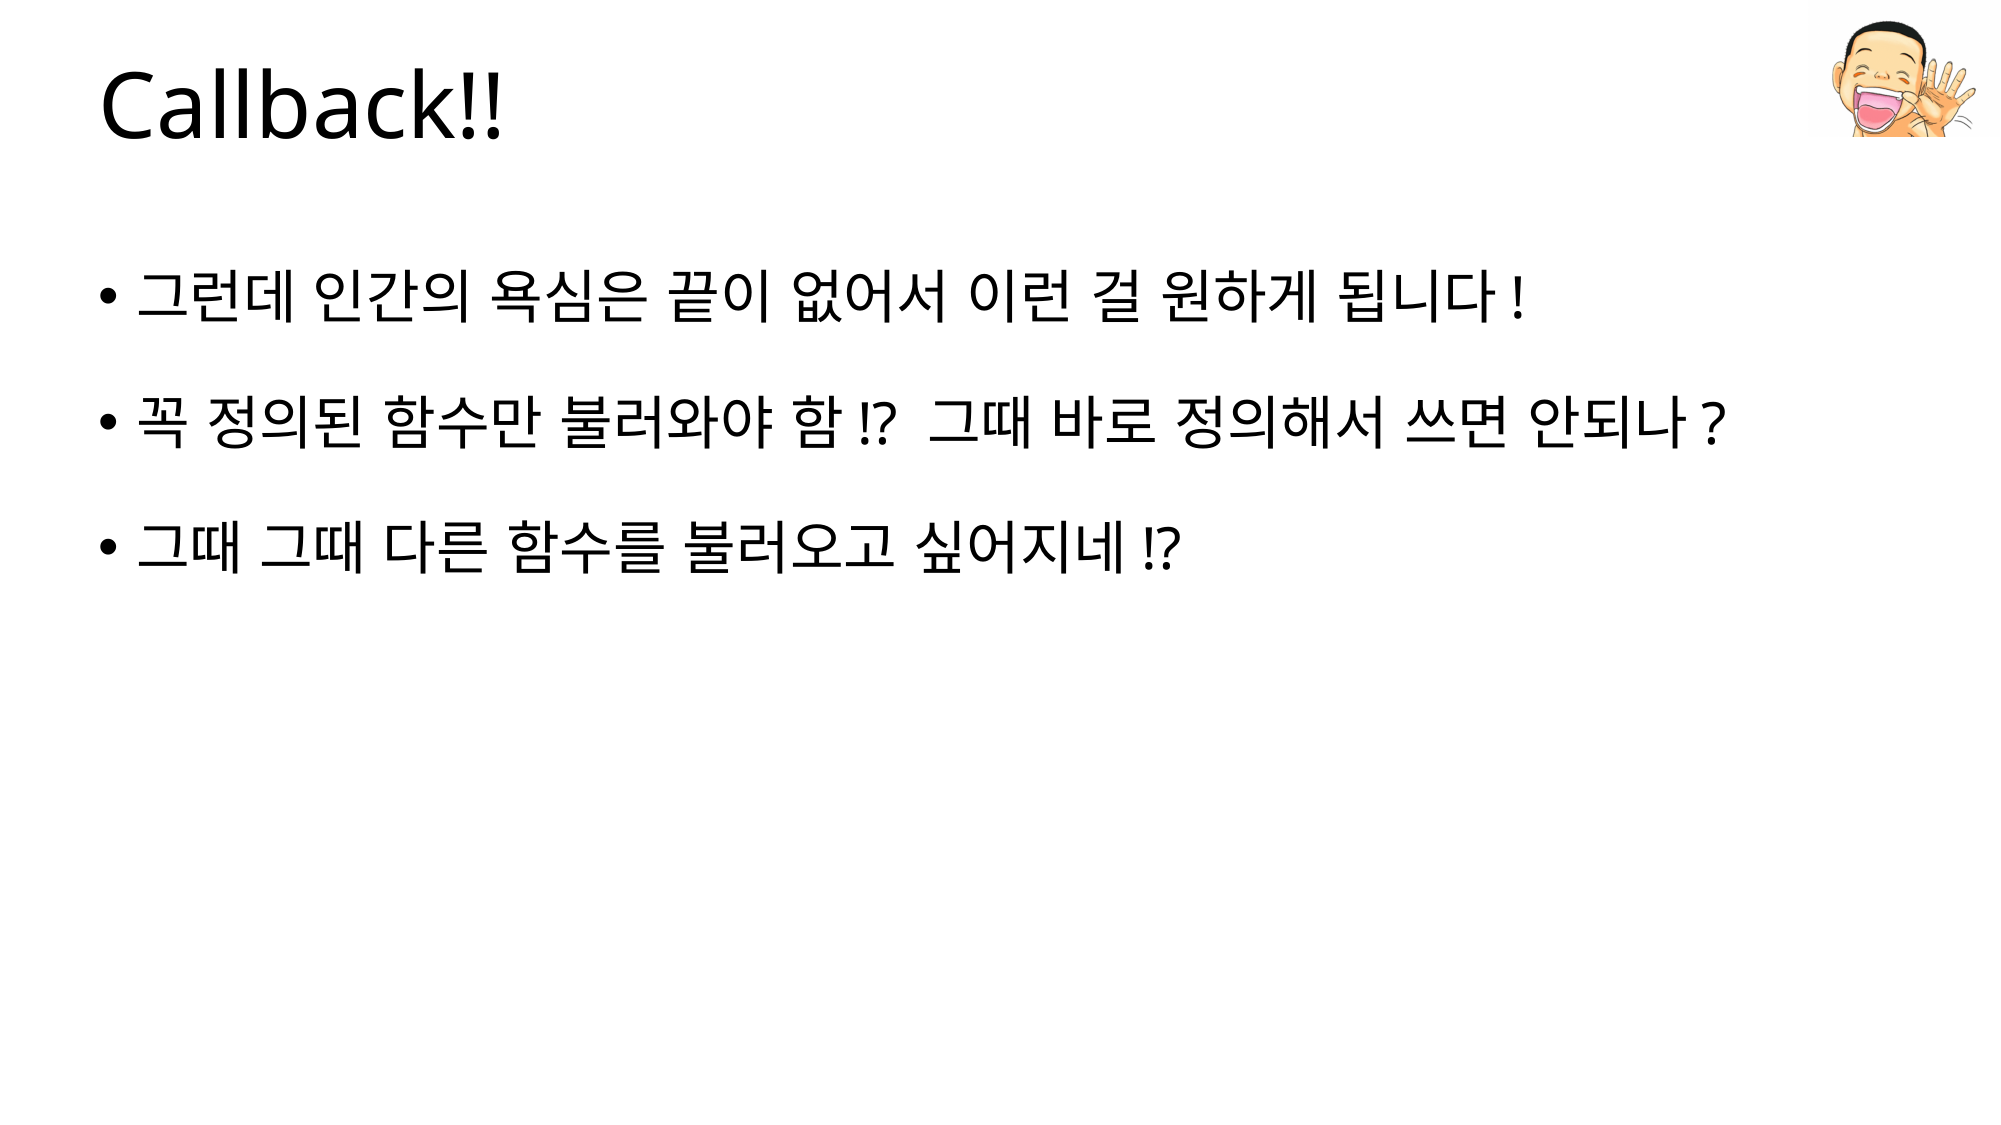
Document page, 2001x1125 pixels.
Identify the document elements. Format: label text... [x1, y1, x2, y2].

picture [1931, 0, 2000, 137]
list 그런데 인간의 욕심은 끝이 없어서 이런 걸 원하게 됩니다! 꼭 정의된 함수만 불러와야 함!? 그때 바로 정의해서 쓰면 안되나? 그때 그때 다른 함수를 불러오고 싶어지네!? [83, 217, 1931, 1125]
title Callback!! [83, 0, 1931, 217]
